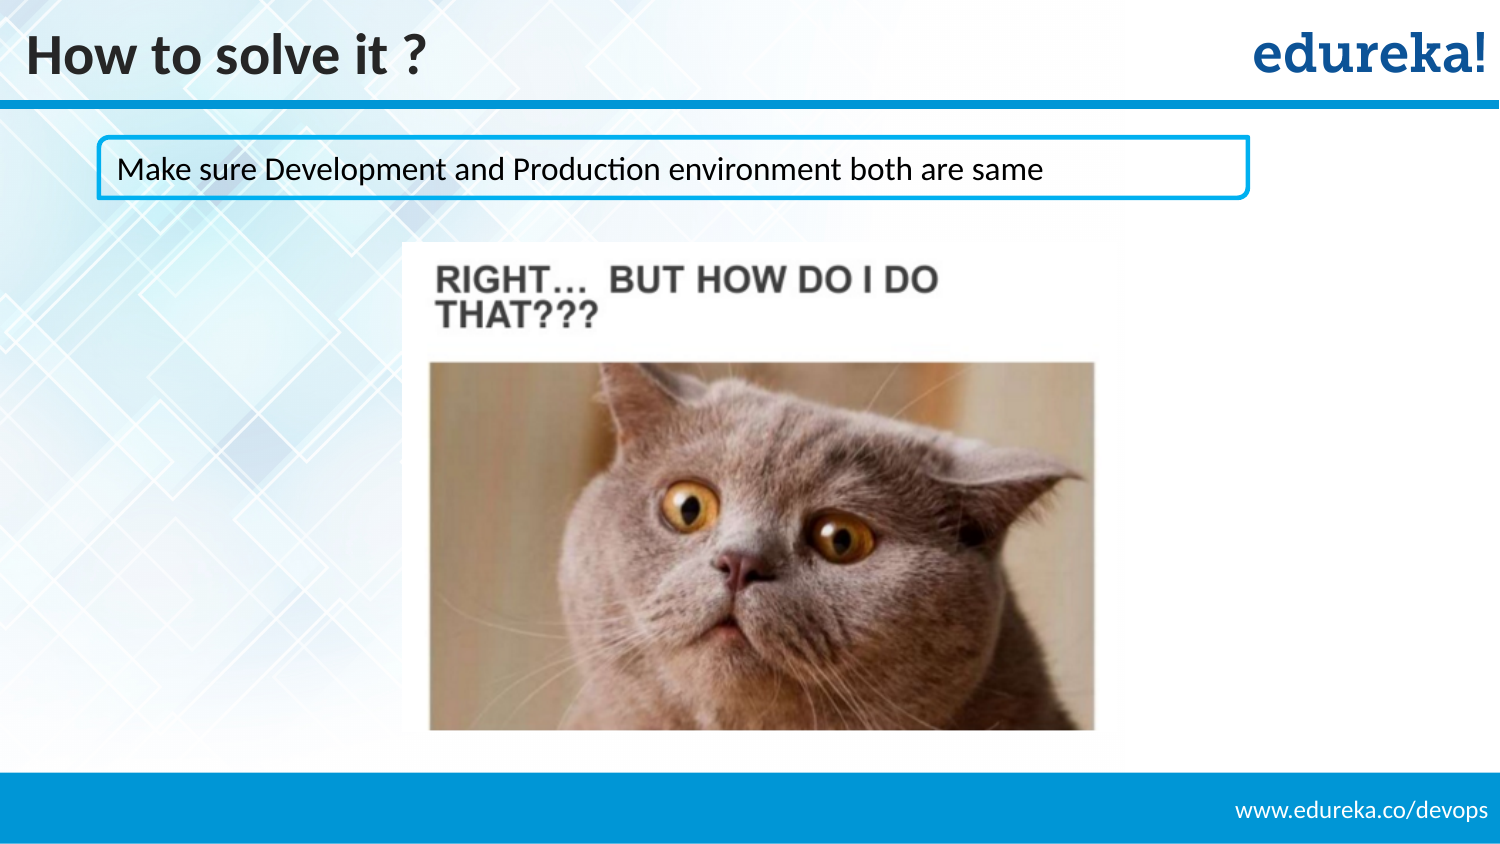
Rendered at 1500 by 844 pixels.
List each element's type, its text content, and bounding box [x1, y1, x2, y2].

picture [0, 0, 1125, 99]
list How to solve it ? [26, 15, 1215, 89]
text_box Make sure Development and Production environment both are same [98, 137, 1248, 198]
picture [1254, 32, 1484, 73]
picture [0, 110, 1125, 772]
